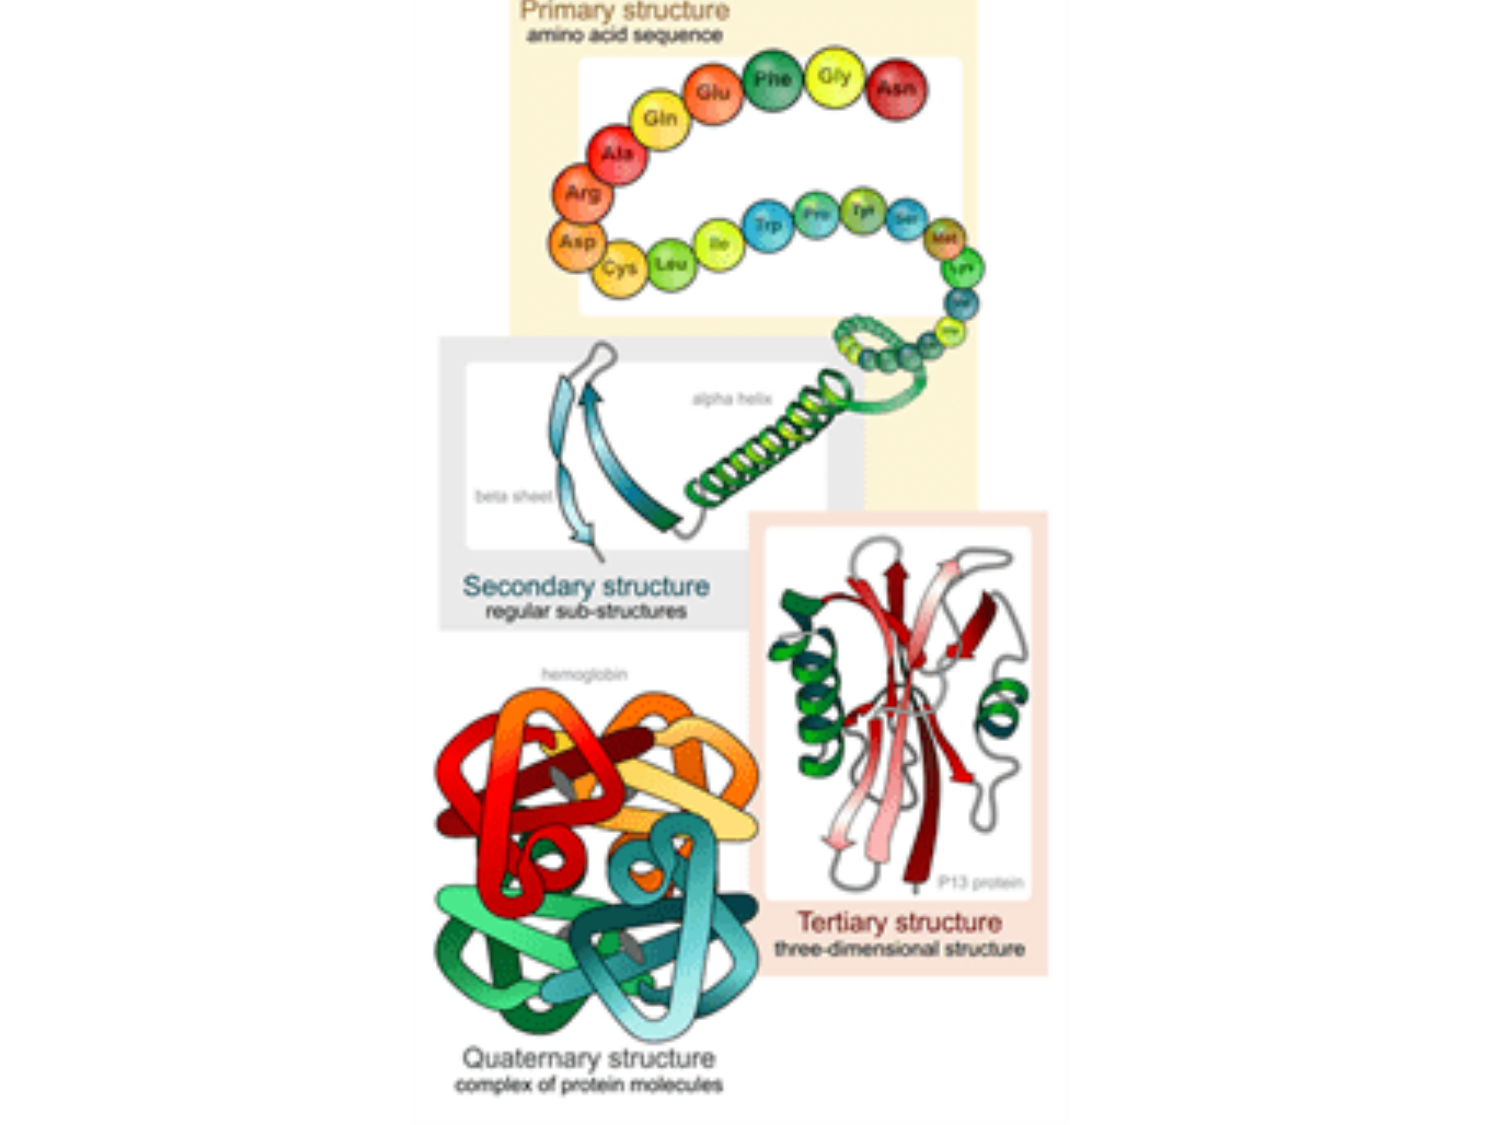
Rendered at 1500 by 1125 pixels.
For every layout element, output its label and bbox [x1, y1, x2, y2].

picture [412, 0, 1069, 1125]
